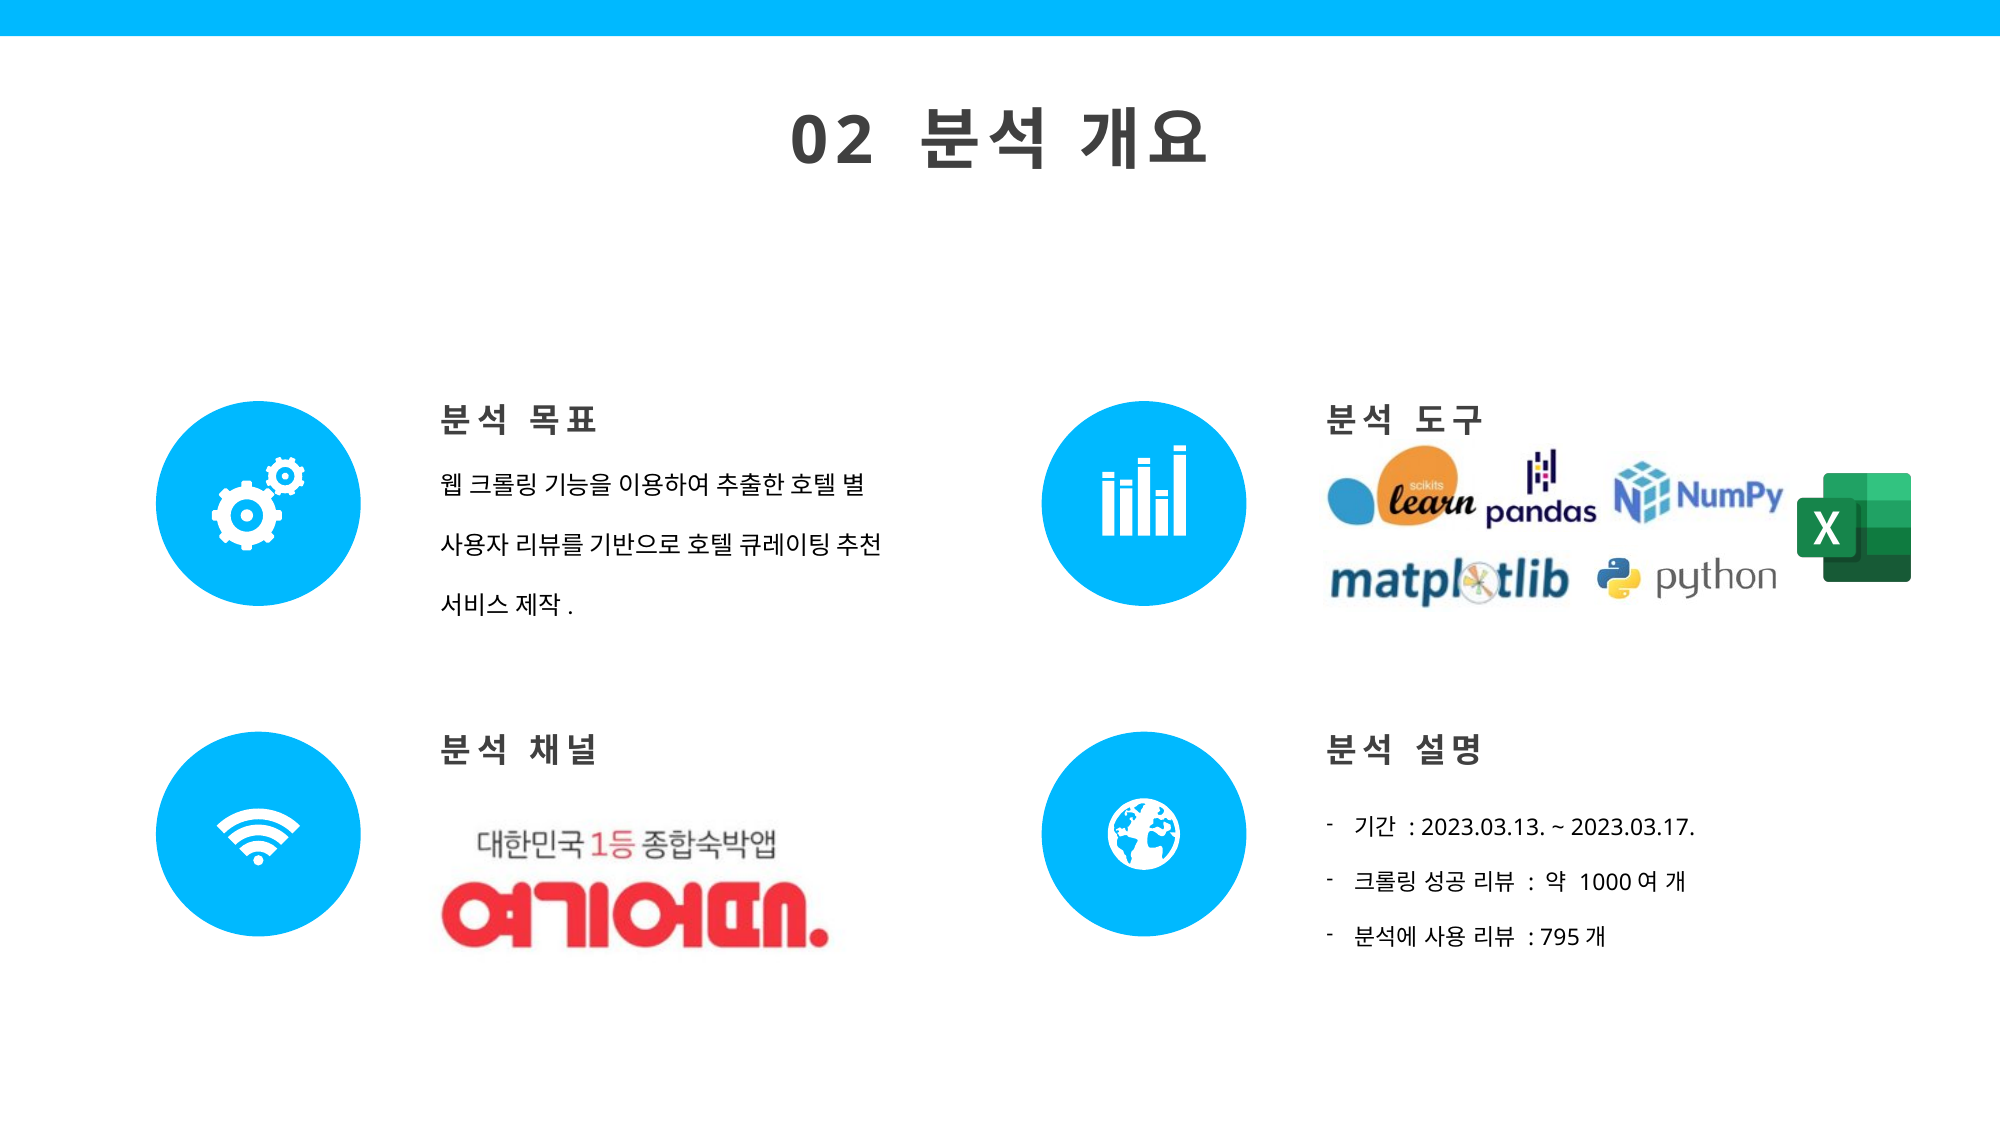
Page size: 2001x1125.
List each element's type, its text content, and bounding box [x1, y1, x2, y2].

text_box 분석 도구 [1311, 391, 1698, 447]
text_box 웹 크롤링 기능을 이용하여 추출한 호텔 별 사용자 리뷰를 기반으로 호텔 큐레이팅 추천 서비스 제작. [425, 432, 948, 627]
text_box [1102, 480, 1115, 536]
picture [1323, 550, 1577, 612]
text_box [1120, 488, 1133, 536]
text_box [1120, 479, 1133, 486]
text_box 분석 설명 [1311, 721, 1698, 777]
picture [1319, 439, 1790, 532]
text_box [1137, 457, 1151, 464]
text_box [0, 0, 2000, 37]
text_box [1137, 466, 1151, 536]
text_box [1155, 499, 1168, 536]
picture [1797, 469, 1911, 586]
text_box [227, 824, 289, 845]
text_box [1040, 730, 1248, 938]
text_box [1040, 400, 1248, 607]
text_box [1102, 471, 1115, 478]
text_box [1173, 445, 1186, 452]
text_box [154, 730, 362, 938]
text_box 분석 채널 [425, 721, 812, 777]
text_box 02 분석 개요 [504, 80, 1496, 184]
text_box 분석 목표 [425, 391, 812, 447]
text_box [1107, 798, 1181, 870]
text_box [239, 840, 278, 857]
text_box 기간 : 2023.03.13. ~ 2023.03.17. 크롤링 성공 리뷰 : 약 1000여 개 분석에 사용 리뷰 : 795개 [1311, 777, 1834, 958]
text_box [216, 808, 301, 834]
text_box [1155, 490, 1168, 497]
text_box [154, 400, 362, 607]
text_box [253, 855, 264, 866]
picture [407, 798, 859, 974]
picture [1594, 545, 1784, 606]
text_box [1173, 454, 1186, 536]
text_box [211, 457, 305, 551]
